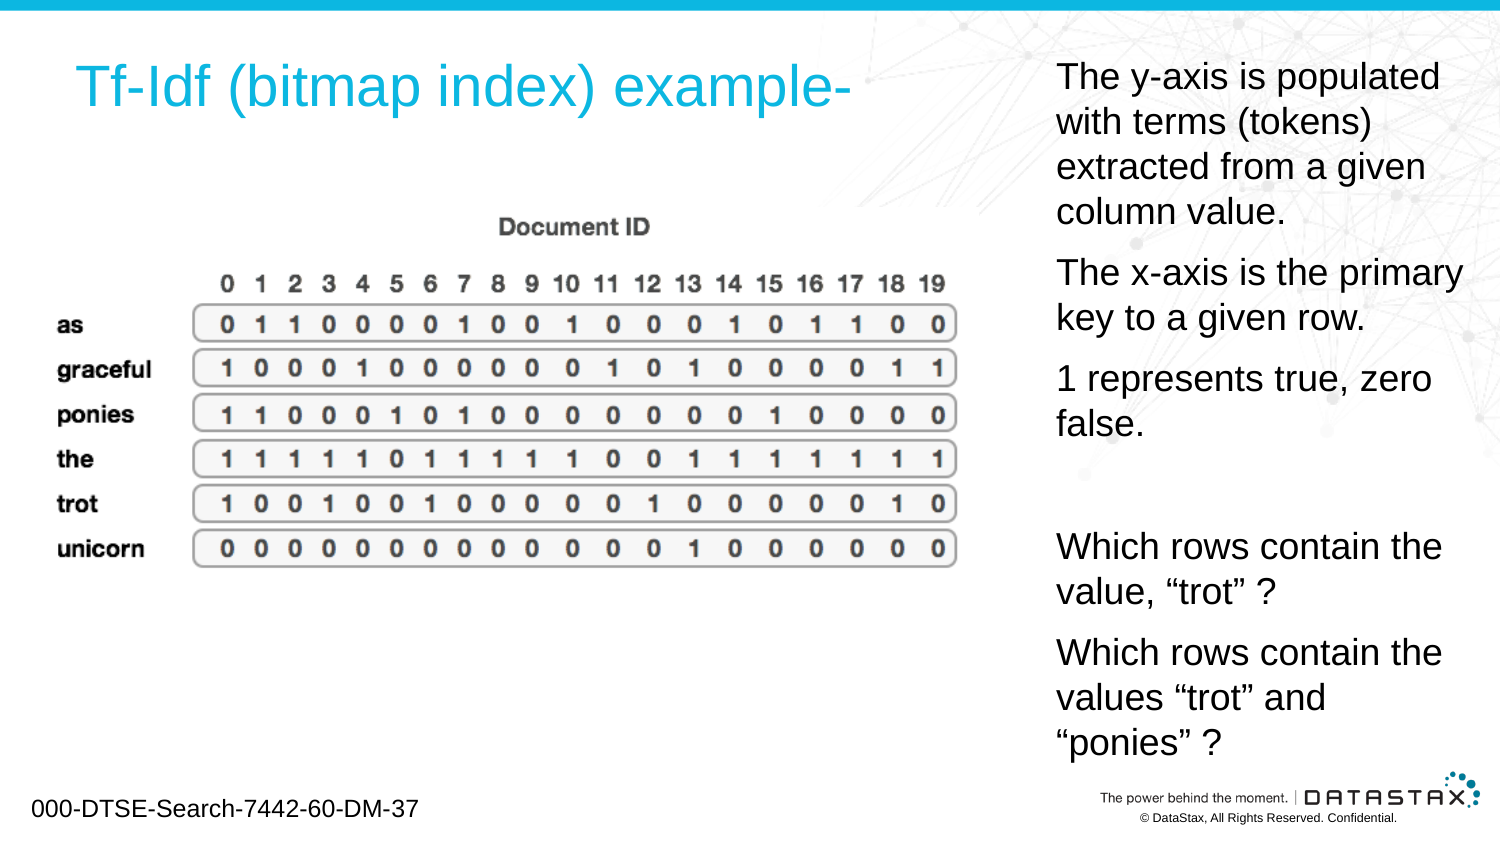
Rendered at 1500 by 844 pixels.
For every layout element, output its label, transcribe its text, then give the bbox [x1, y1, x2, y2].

slide_number © DataStax, All Rights Reserved. Confidential. [1125, 802, 1463, 834]
slide_number 000-DTSE-Search-7442-60-DM-37 [16, 785, 720, 831]
picture [1085, 756, 1495, 823]
list The y-axis is populated with terms (tokens) extracted from a given column value. The x-axis is the primary key to a given row. 1 represents true, zero false. Which rows contain the value, “trot” ? Which rows contain the values “trot” and “ponies” ? [1055, 44, 1483, 396]
title Tf-Idf (bitmap index) example- [75, 44, 1055, 135]
picture [34, 207, 980, 583]
